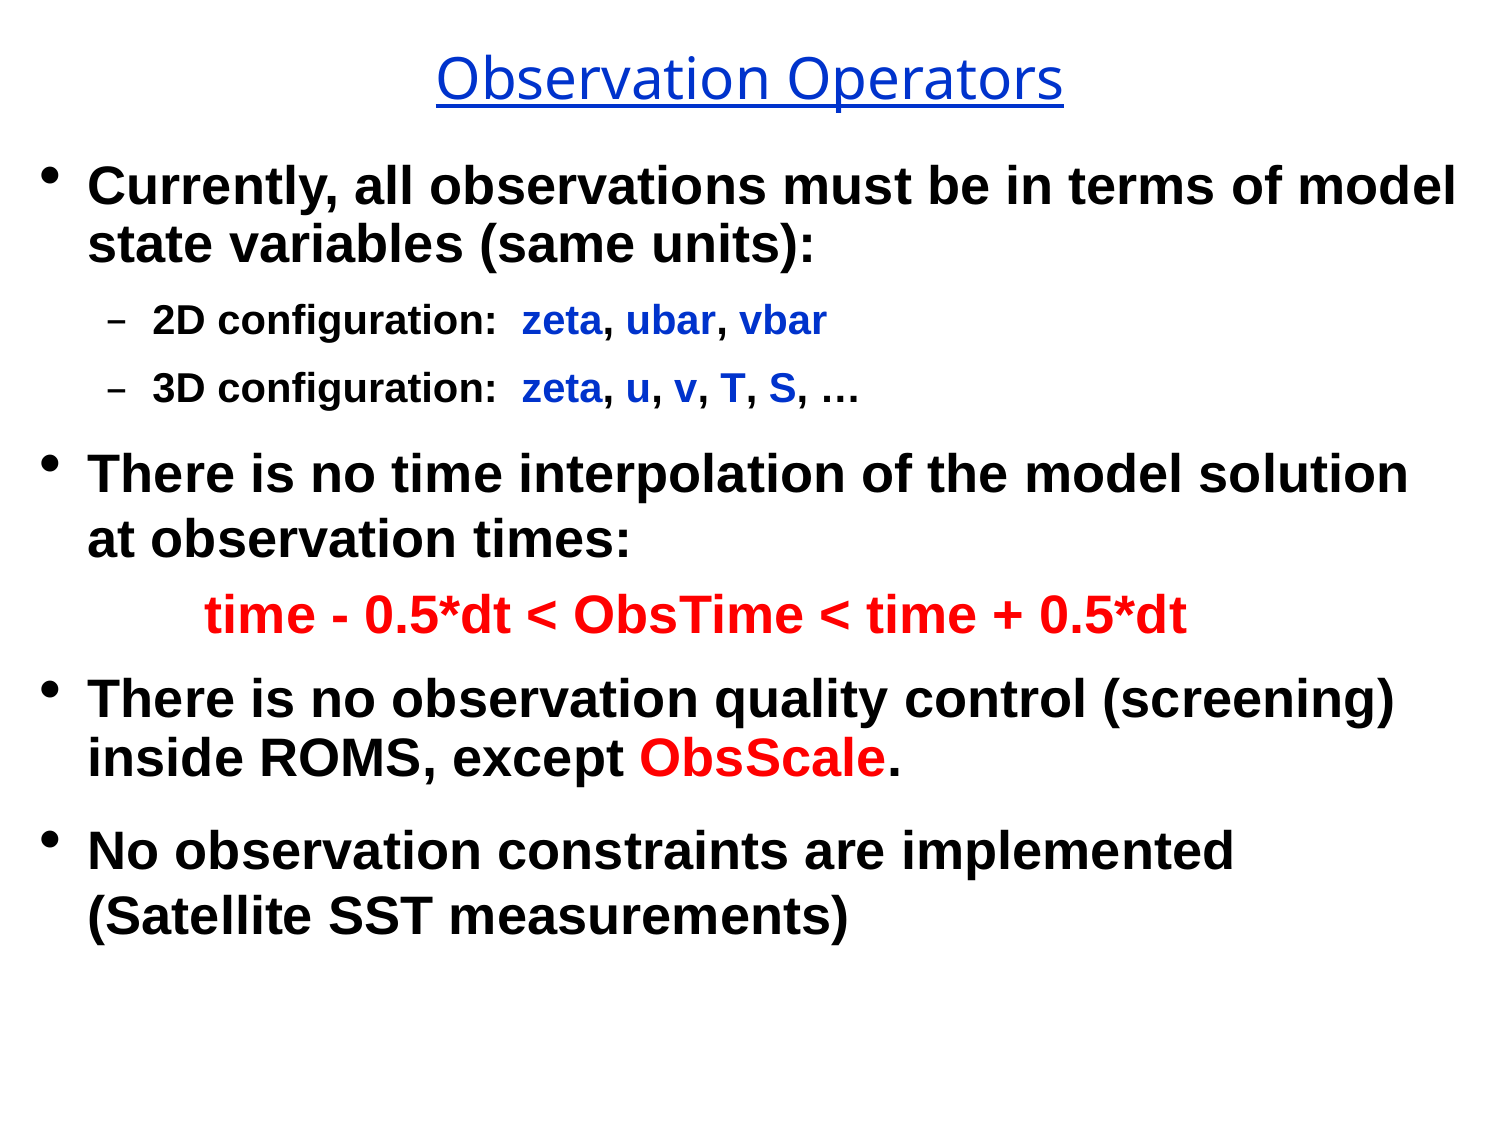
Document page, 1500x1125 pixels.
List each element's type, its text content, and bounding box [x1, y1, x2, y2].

list Currently, all observations must be in terms of model state variables (same units): 2D configuration: zeta, ubar, vbar 3D configuration: zeta, u, v, T, S, … There is no time interpolation of the model solution at observation times: time - 0.5*dt < ObsTime < time + 0.5*dt There is no observation quality control (screening) inside ROMS, except ObsScale. No observation constraints are implemented (Satellite SST measurements) [24, 149, 1476, 1013]
title Observation Operators [74, 24, 1426, 128]
